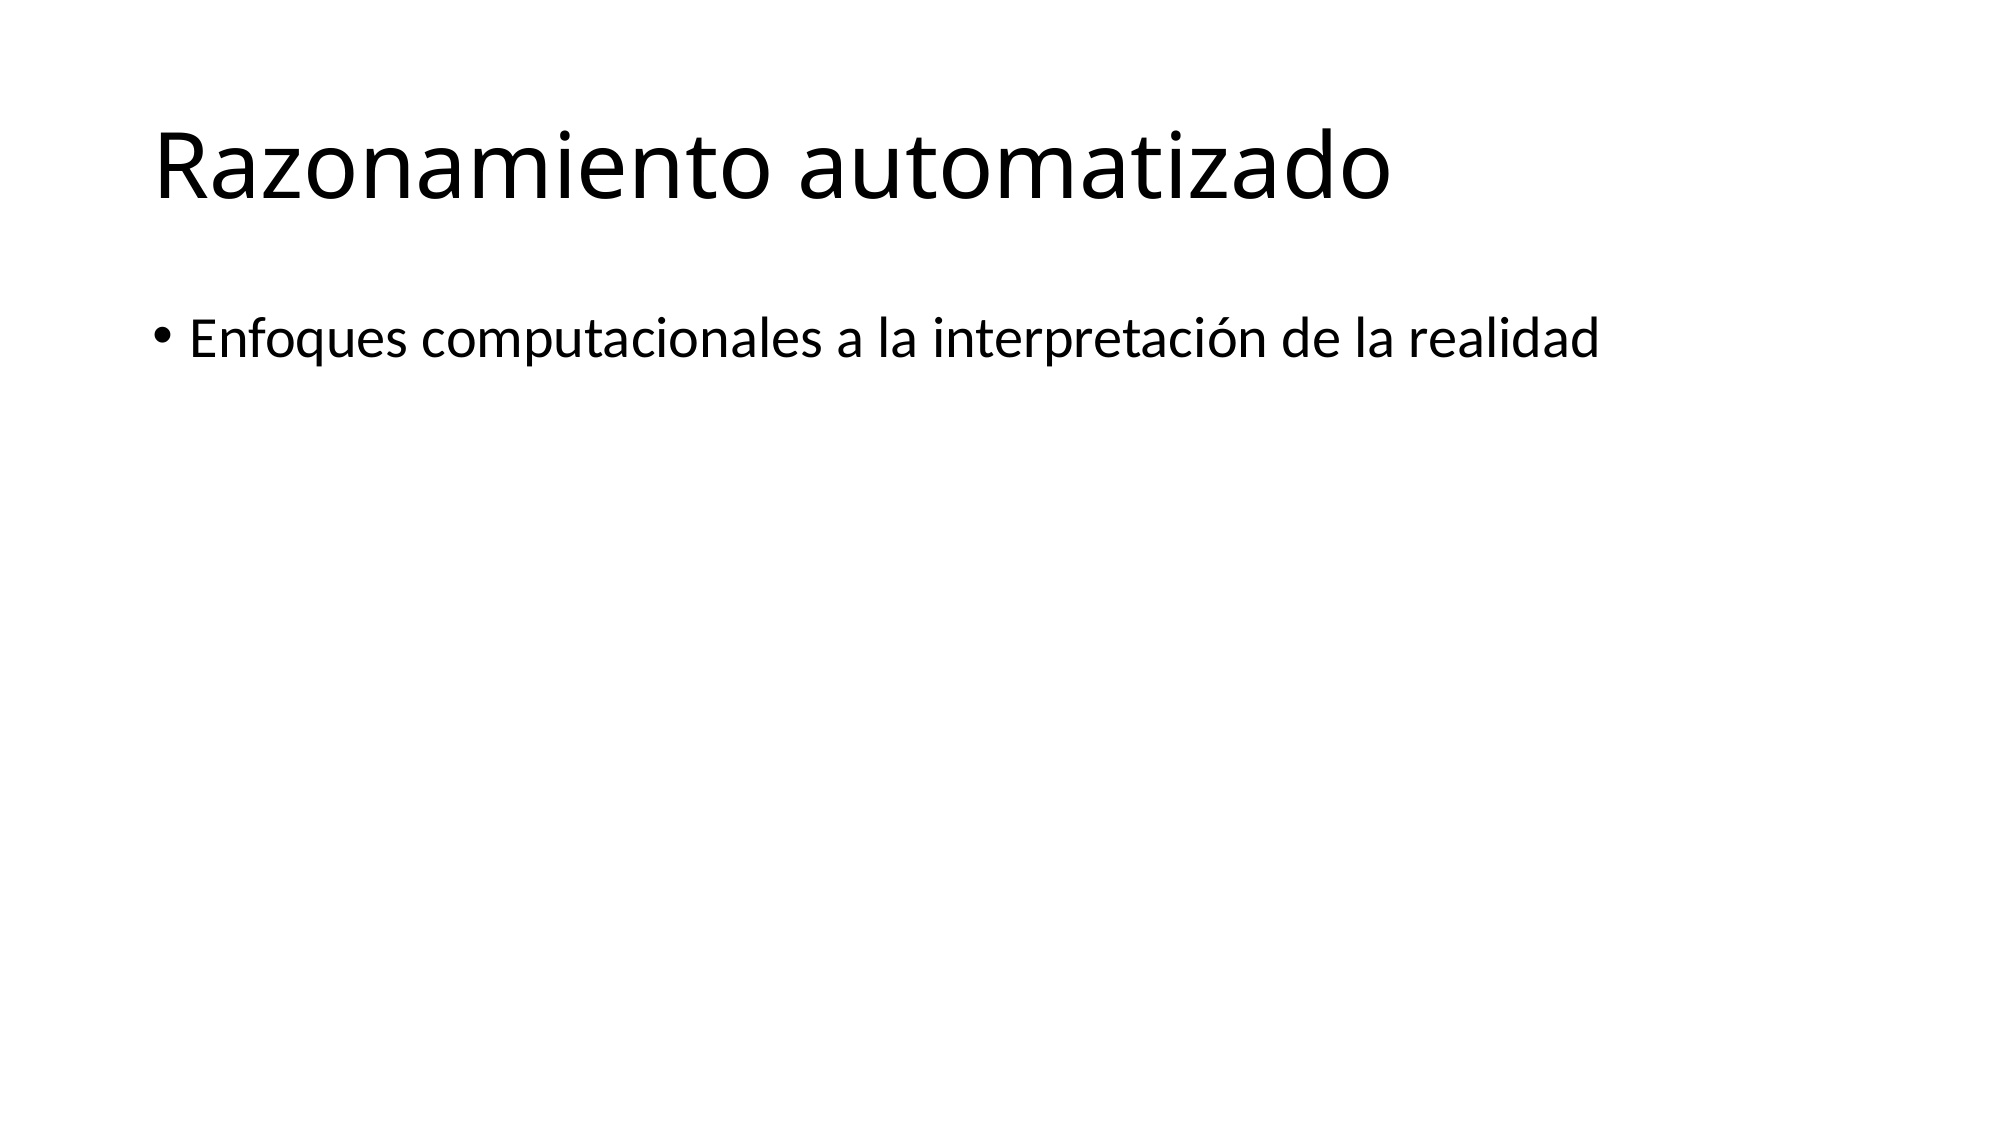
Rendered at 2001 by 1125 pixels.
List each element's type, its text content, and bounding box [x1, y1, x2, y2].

title Razonamiento automatizado [137, 59, 1863, 278]
list Enfoques computacionales a la interpretación de la realidad [137, 299, 1863, 1014]
